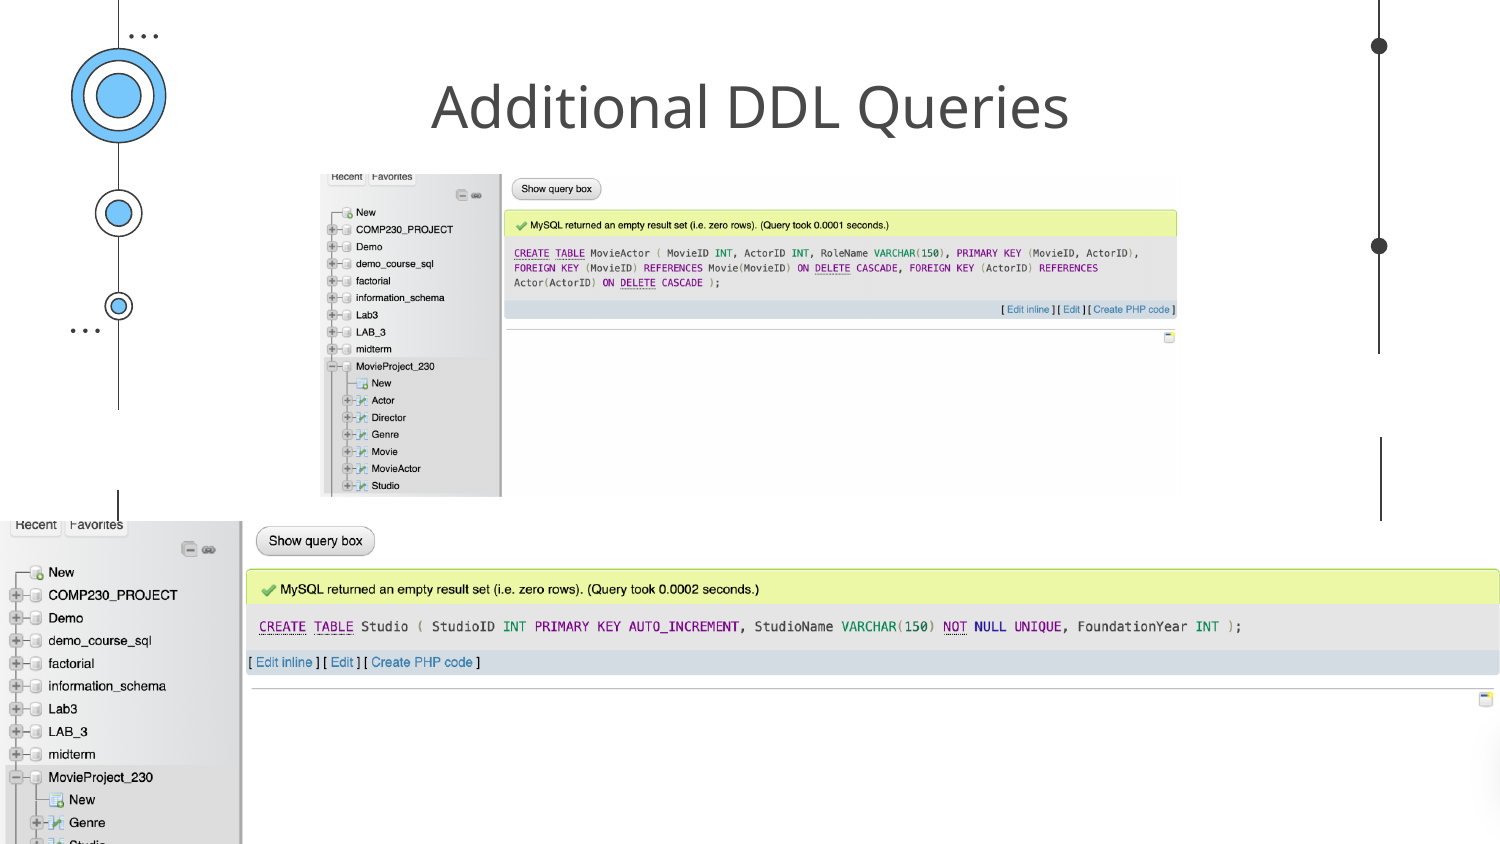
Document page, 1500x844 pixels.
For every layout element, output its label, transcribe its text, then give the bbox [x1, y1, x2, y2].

picture [320, 174, 1181, 497]
title Additional DDL Queries [415, 55, 1086, 150]
picture [0, 521, 1500, 844]
